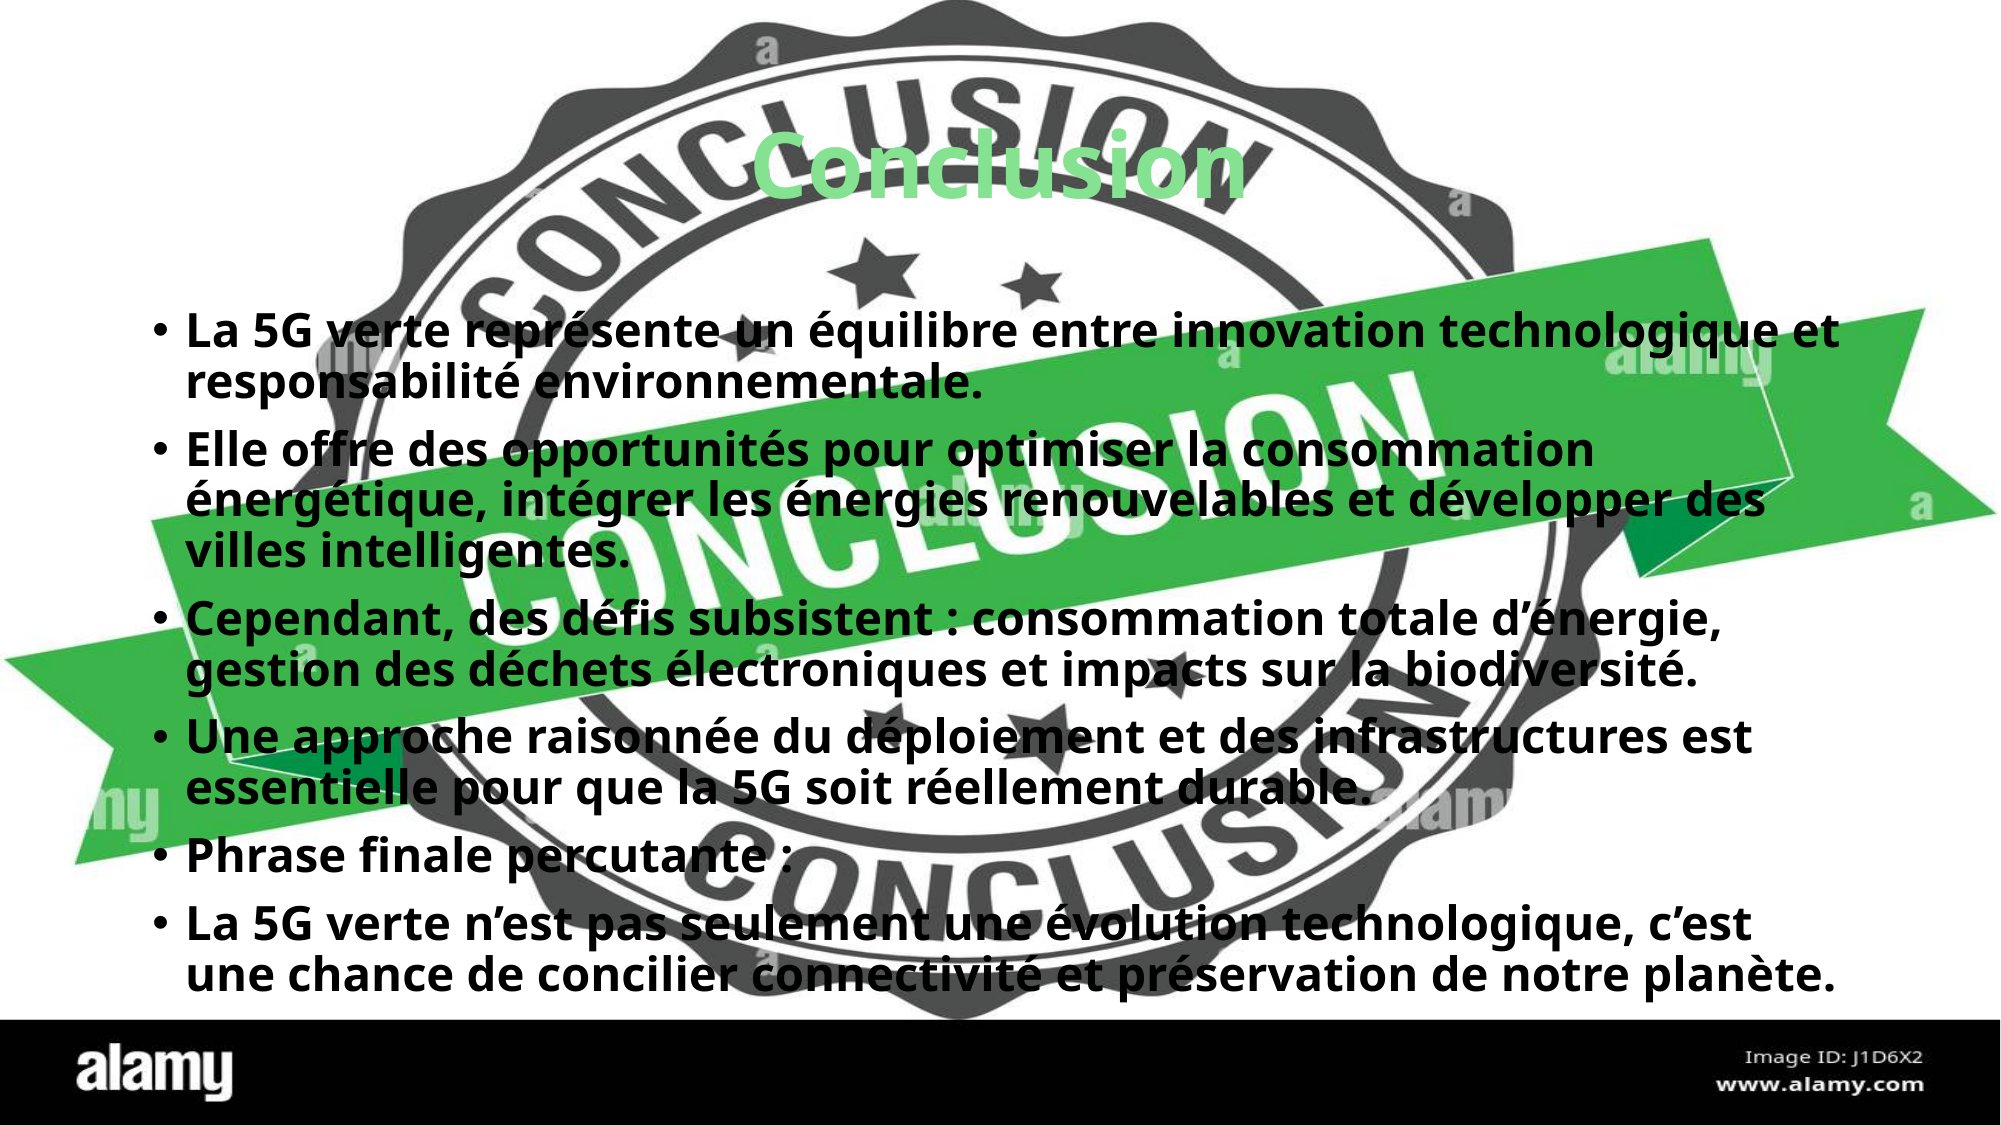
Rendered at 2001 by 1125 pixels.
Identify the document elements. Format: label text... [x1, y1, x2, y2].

title Conclusion [137, 59, 1863, 278]
list La 5G verte représente un équilibre entre innovation technologique et responsabilité environnementale. Elle offre des opportunités pour optimiser la consommation énergétique, intégrer les énergies renouvelables et développer des villes intelligentes. Cependant, des défis subsistent : consommation totale d’énergie, gestion des déchets électroniques et impacts sur la biodiversité. Une approche raisonnée du déploiement et des infrastructures est essentielle pour que la 5G soit réellement durable. Phrase finale percutante : La 5G verte n’est pas seulement une évolution technologique, c’est une chance de concilier connectivité et préservation de notre planète. [137, 299, 1863, 1014]
picture [0, 0, 2001, 1125]
